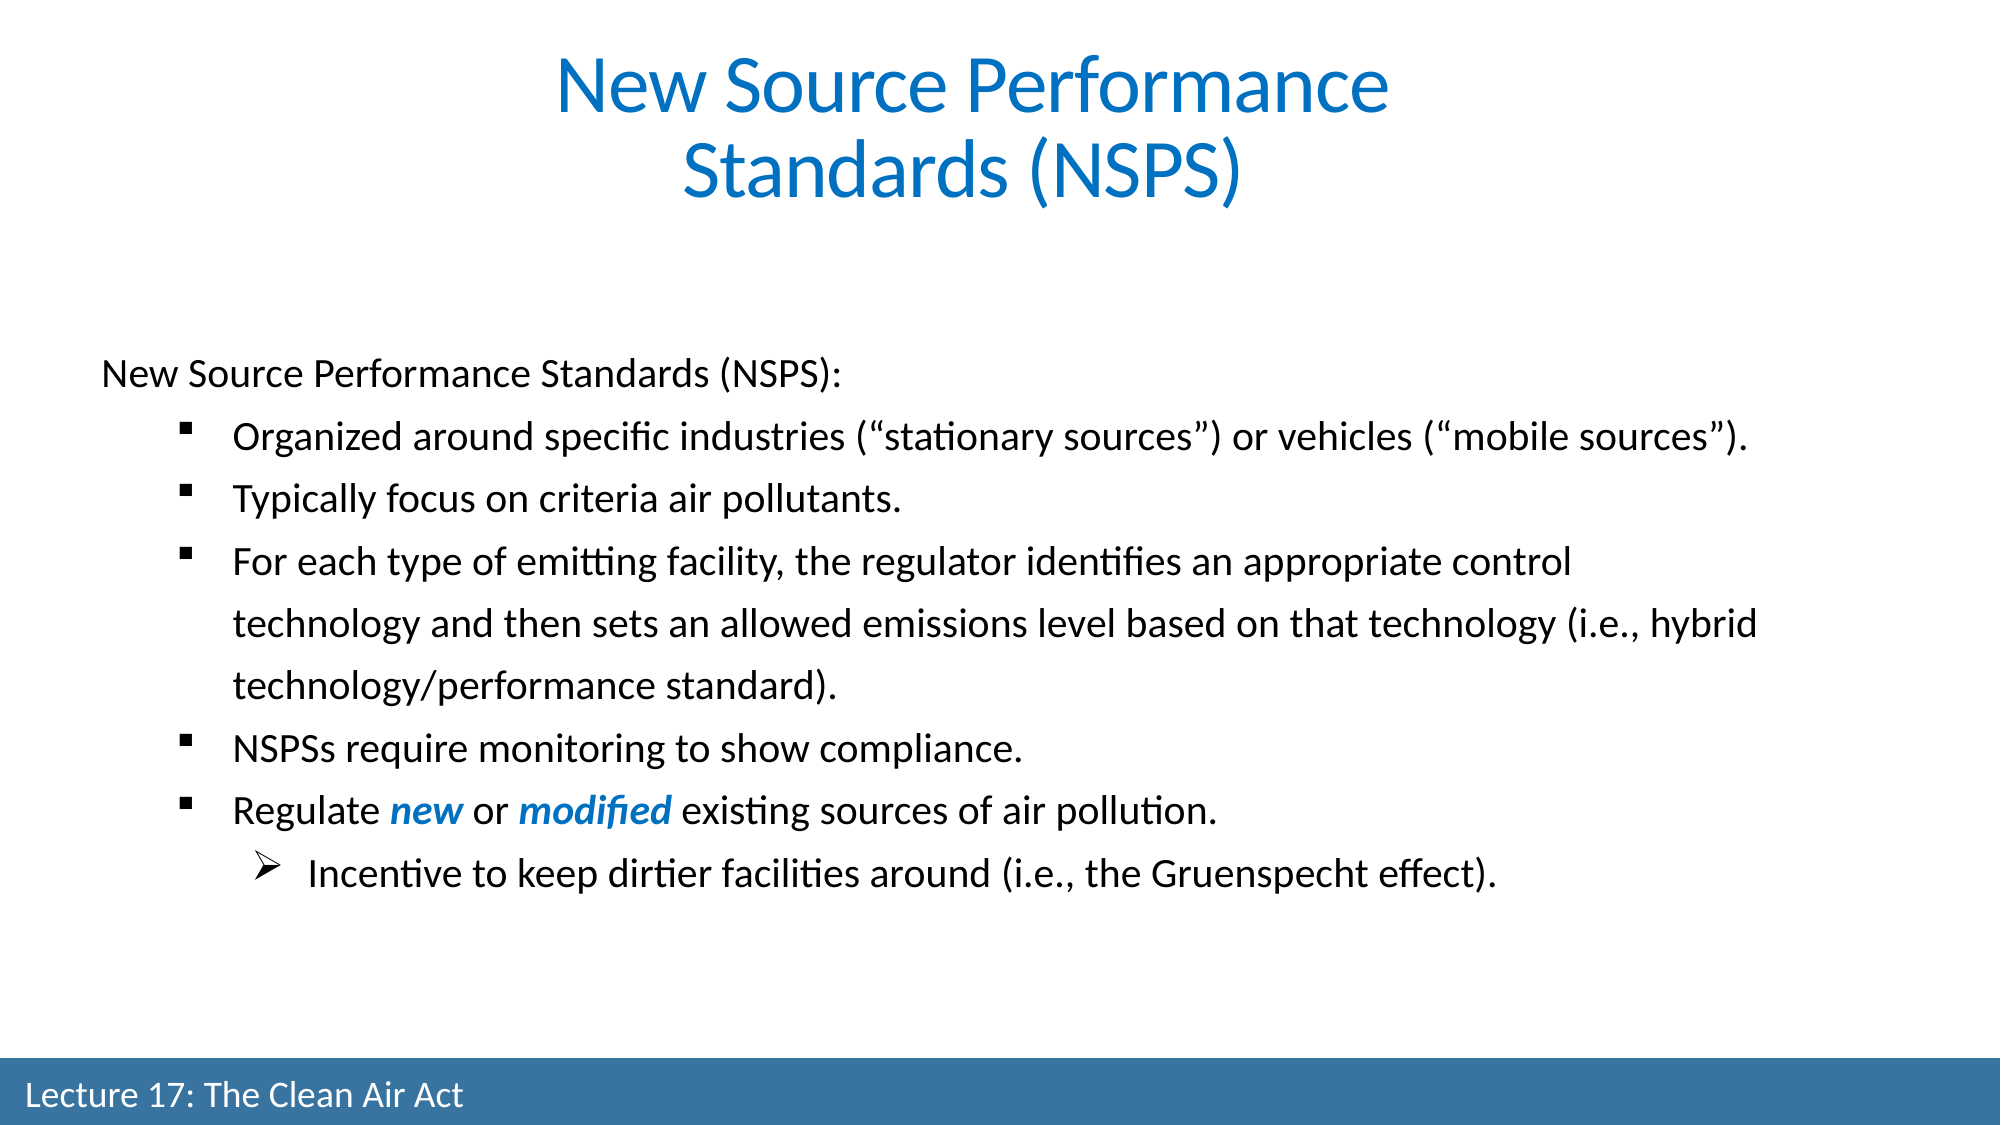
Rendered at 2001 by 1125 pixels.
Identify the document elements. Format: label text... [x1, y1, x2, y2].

text_box New Source Performance Standards (NSPS) [380, 24, 1566, 222]
text_box New Source Performance Standards (NSPS): Organized around specific industries (“stationary sources”) or vehicles (“mobile sources”). Typically focus on criteria air pollutants. For each type of emitting facility, the regulator identifies an appropriate control technology and then sets an allowed emissions level based on that technology (i.e., hybrid technology/performance standard). NSPSs require monitoring to show compliance. Regulate new or modified existing sources of air pollution. Incentive to keep dirtier facilities around (i.e., the Gruenspecht effect). [86, 325, 1777, 904]
